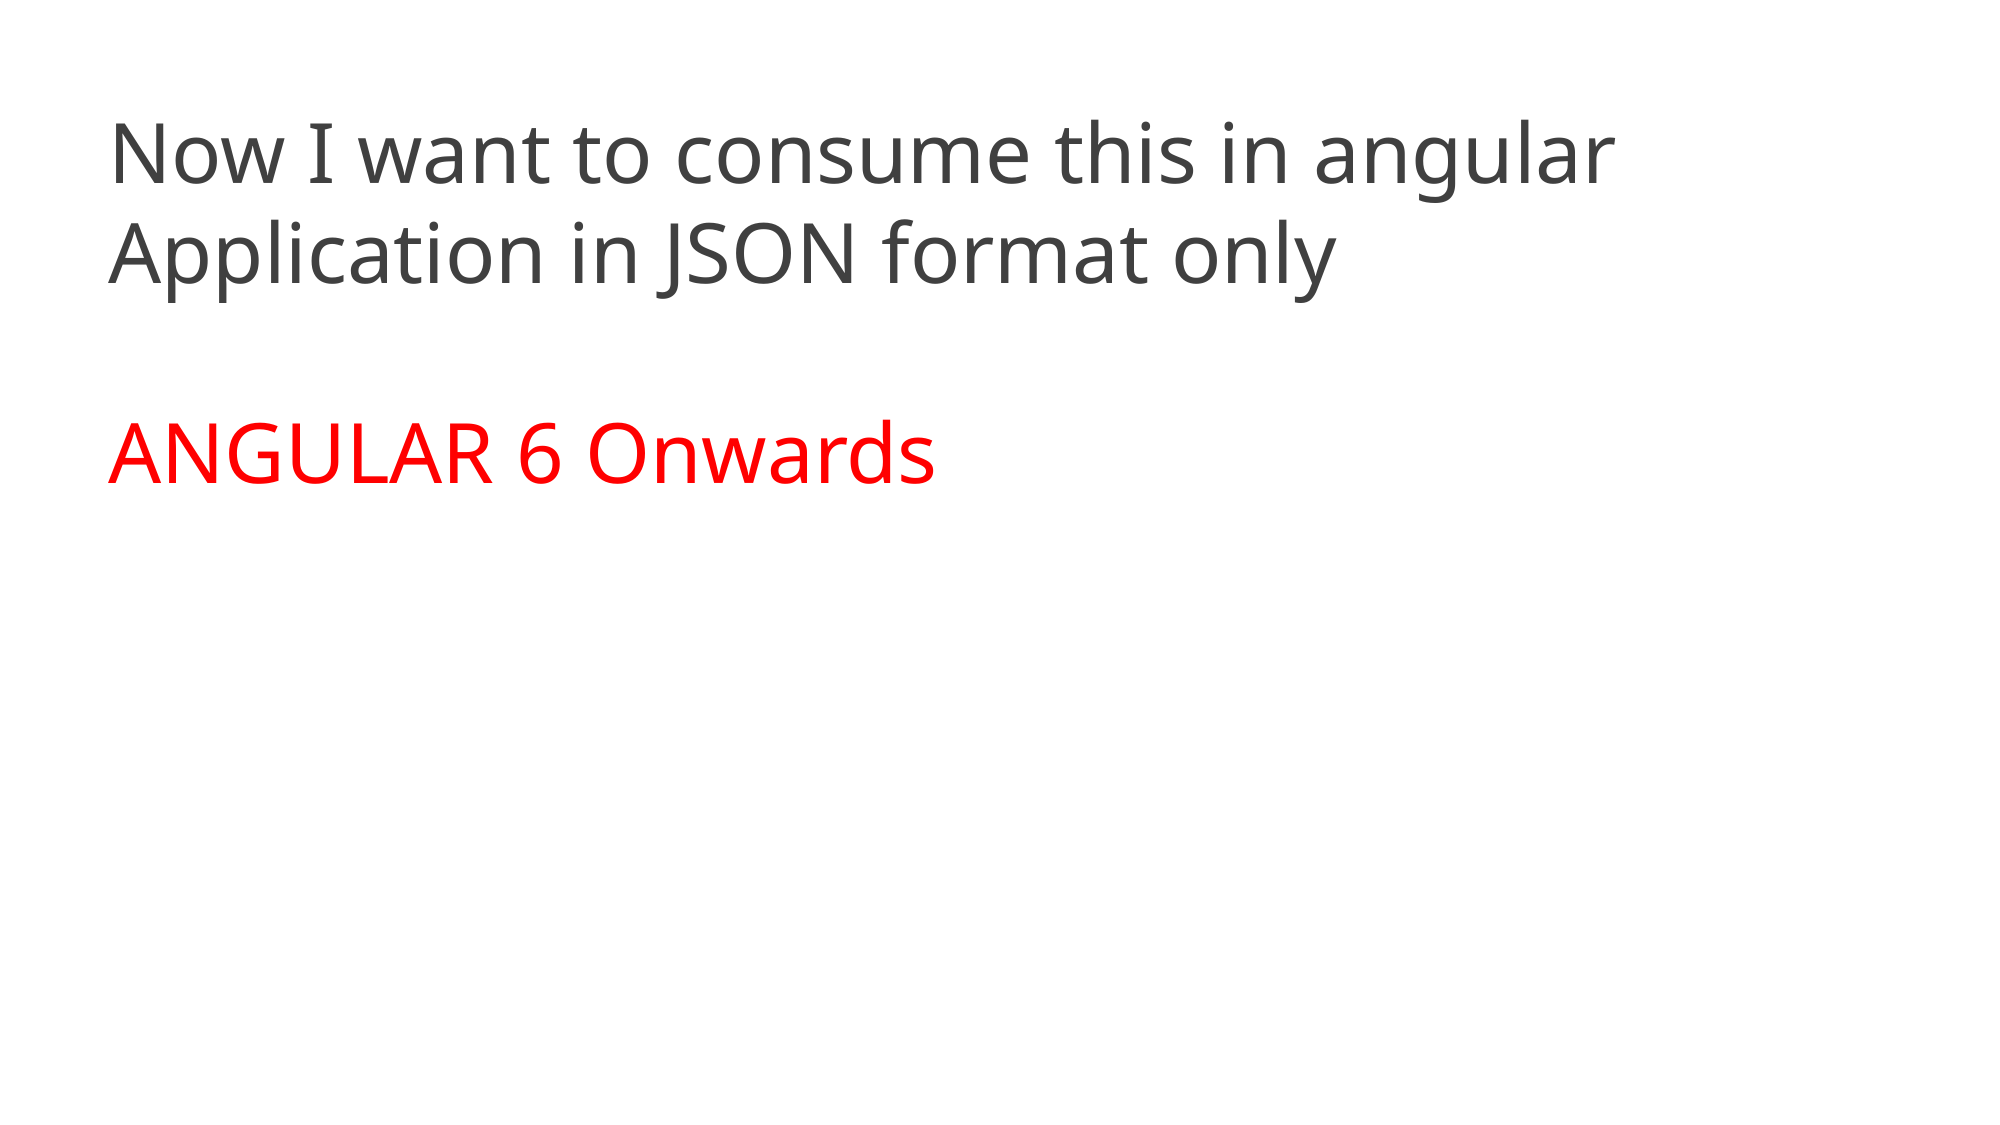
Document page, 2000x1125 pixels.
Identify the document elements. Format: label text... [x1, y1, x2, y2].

text_box Now I want to consume this in angular Application in JSON format only ANGULAR 6 Onwards [108, 100, 1641, 501]
